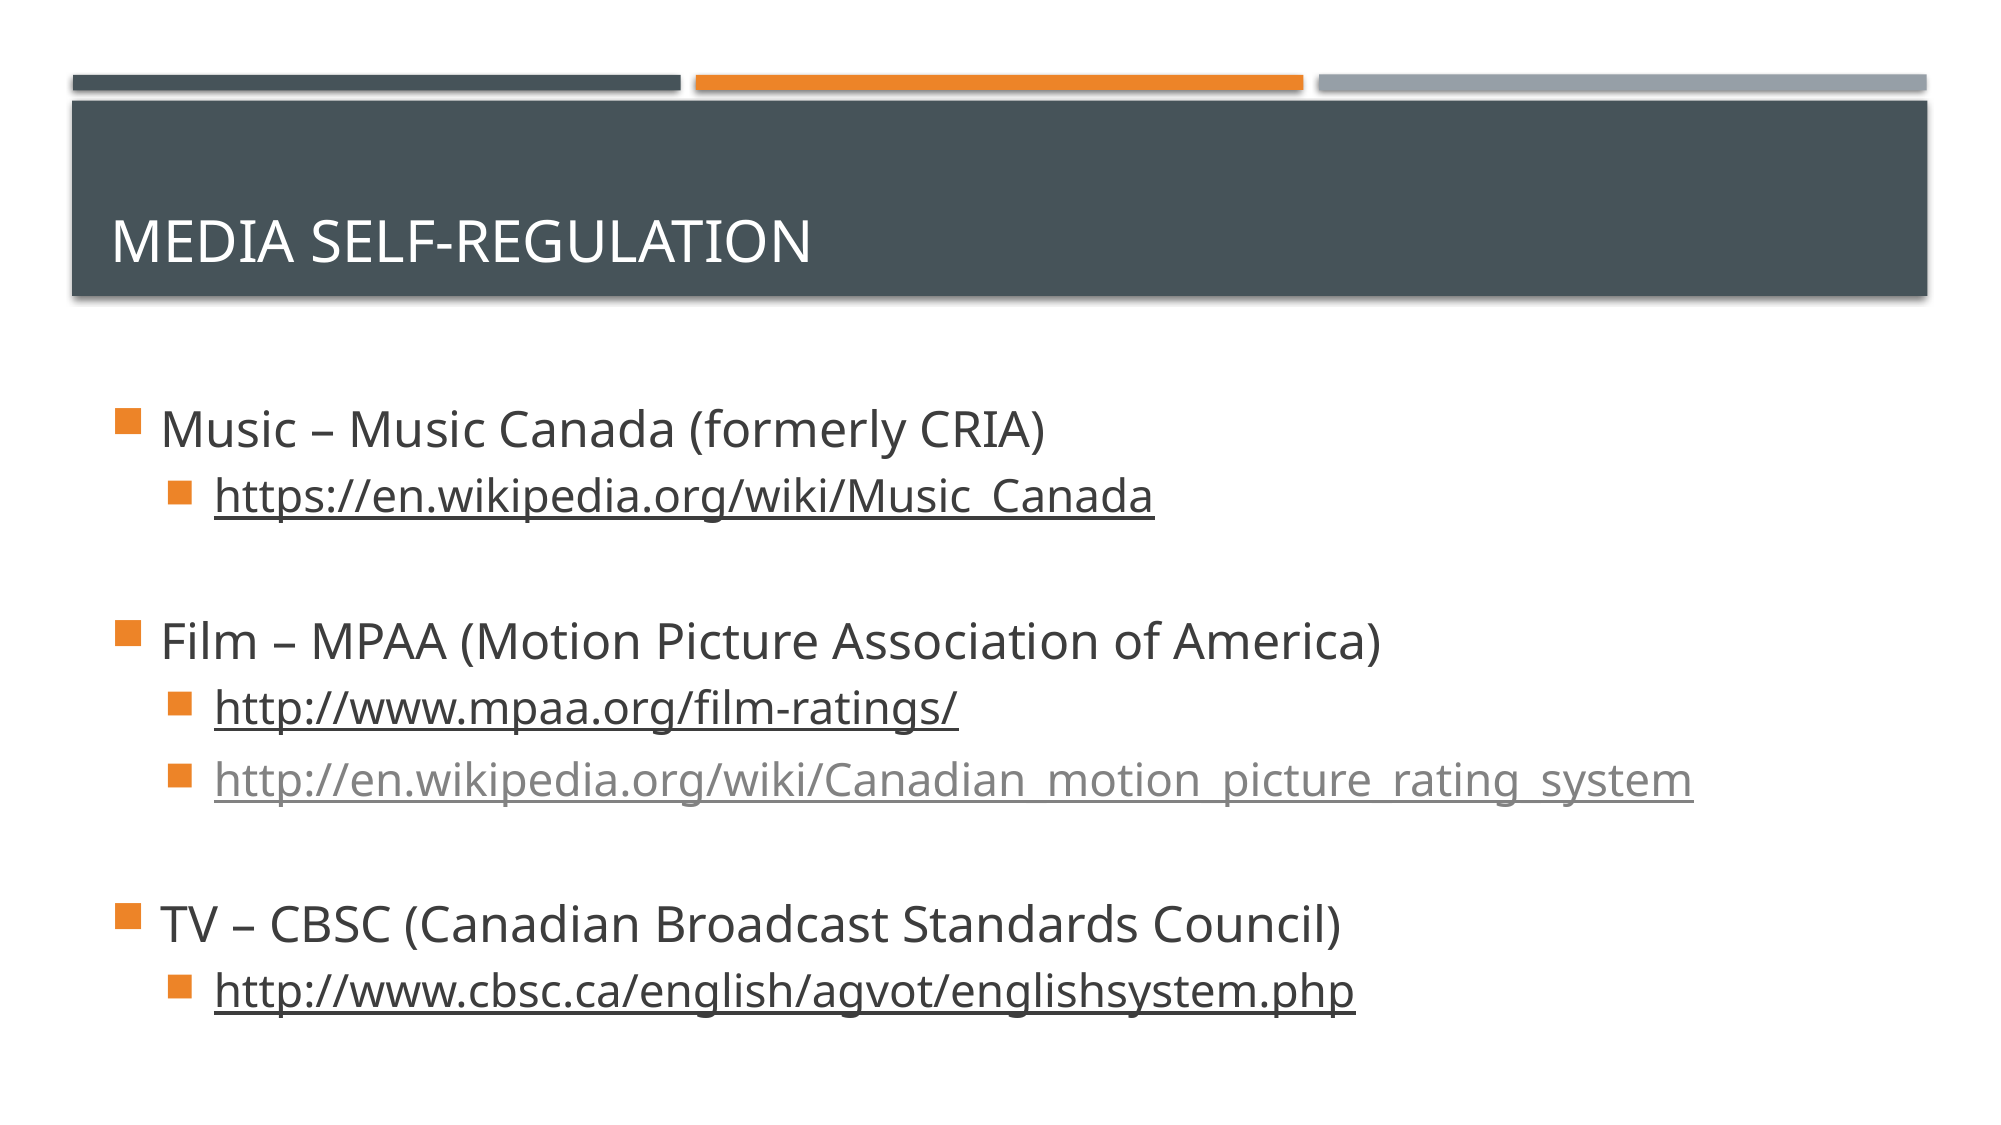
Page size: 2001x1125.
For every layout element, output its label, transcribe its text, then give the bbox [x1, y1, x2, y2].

list Music – Music Canada (formerly CRIA) https://en.wikipedia.org/wiki/Music_Canada Film – MPAA (Motion Picture Association of America) http://www.mpaa.org/film-ratings/ http://en.wikipedia.org/wiki/Canadian_motion_picture_rating_system TV – CBSC (Canadian Broadcast Standards Council) http://www.cbsc.ca/english/agvot/englishsystem.php [95, 315, 1905, 1107]
title Media self-regulation [95, 115, 1905, 282]
